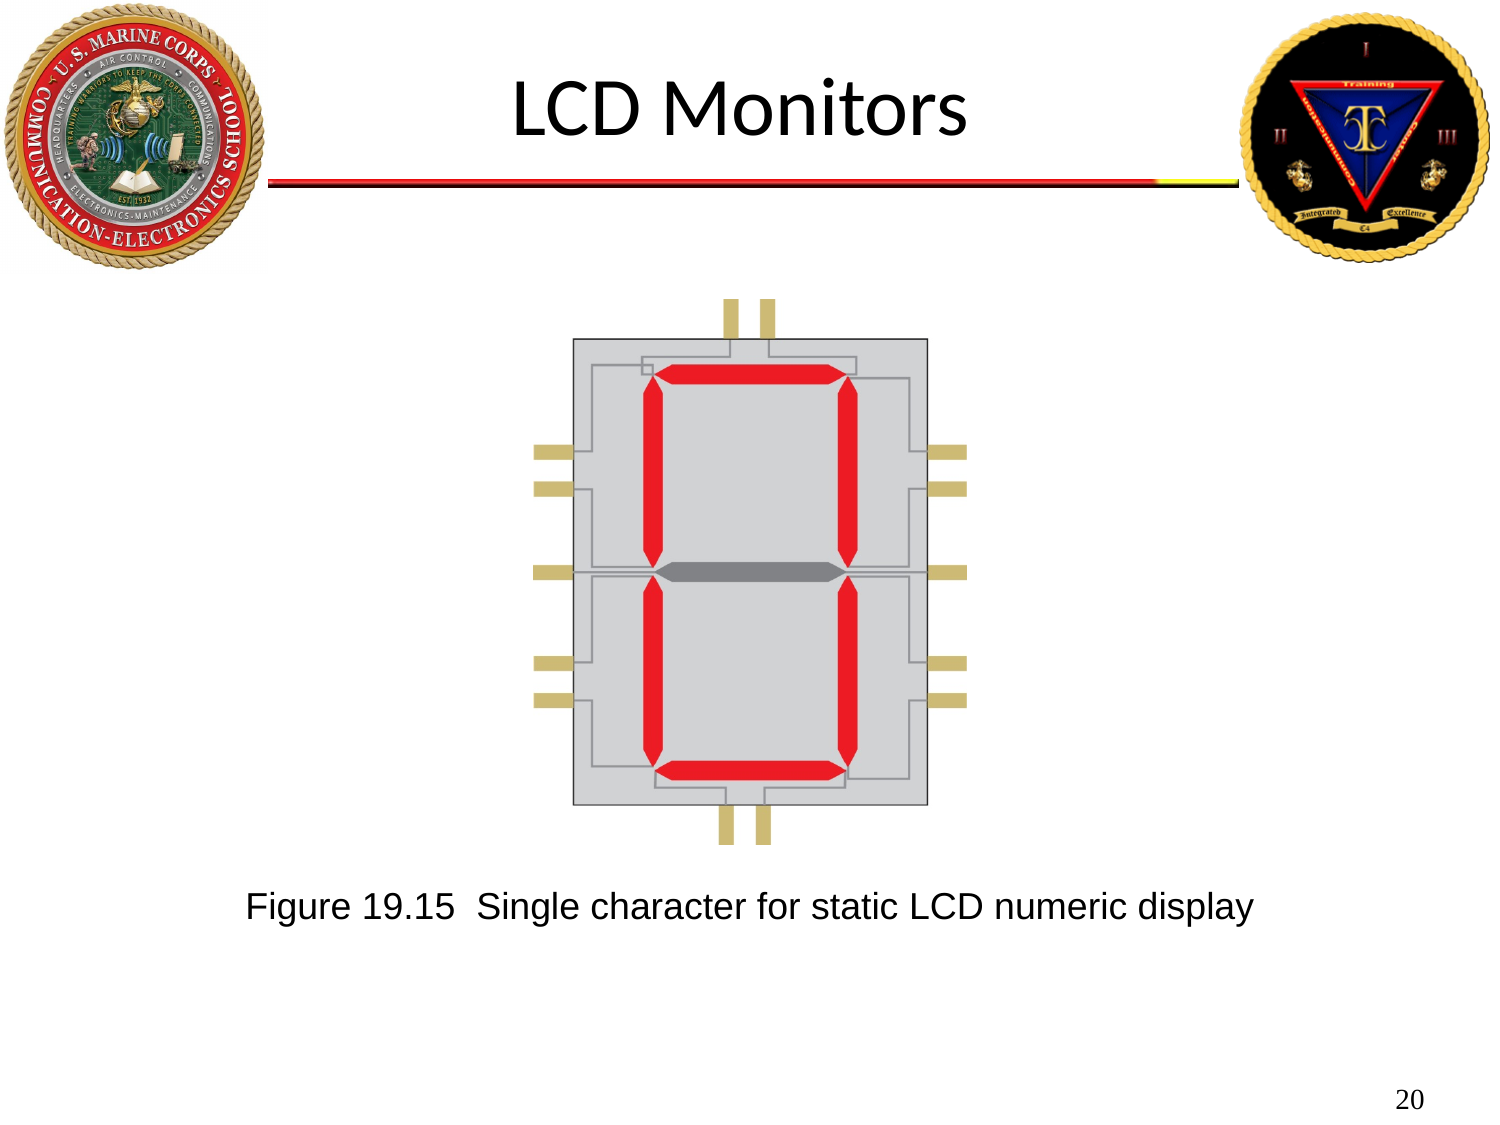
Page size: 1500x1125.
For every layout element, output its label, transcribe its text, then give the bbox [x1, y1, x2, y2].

title LCD Monitors [75, 45, 1425, 233]
picture [1239, 12, 1490, 263]
picture [0, 0, 268, 274]
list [533, 299, 967, 845]
text_box Figure 19.15 Single character for static LCD numeric display [230, 874, 1270, 935]
